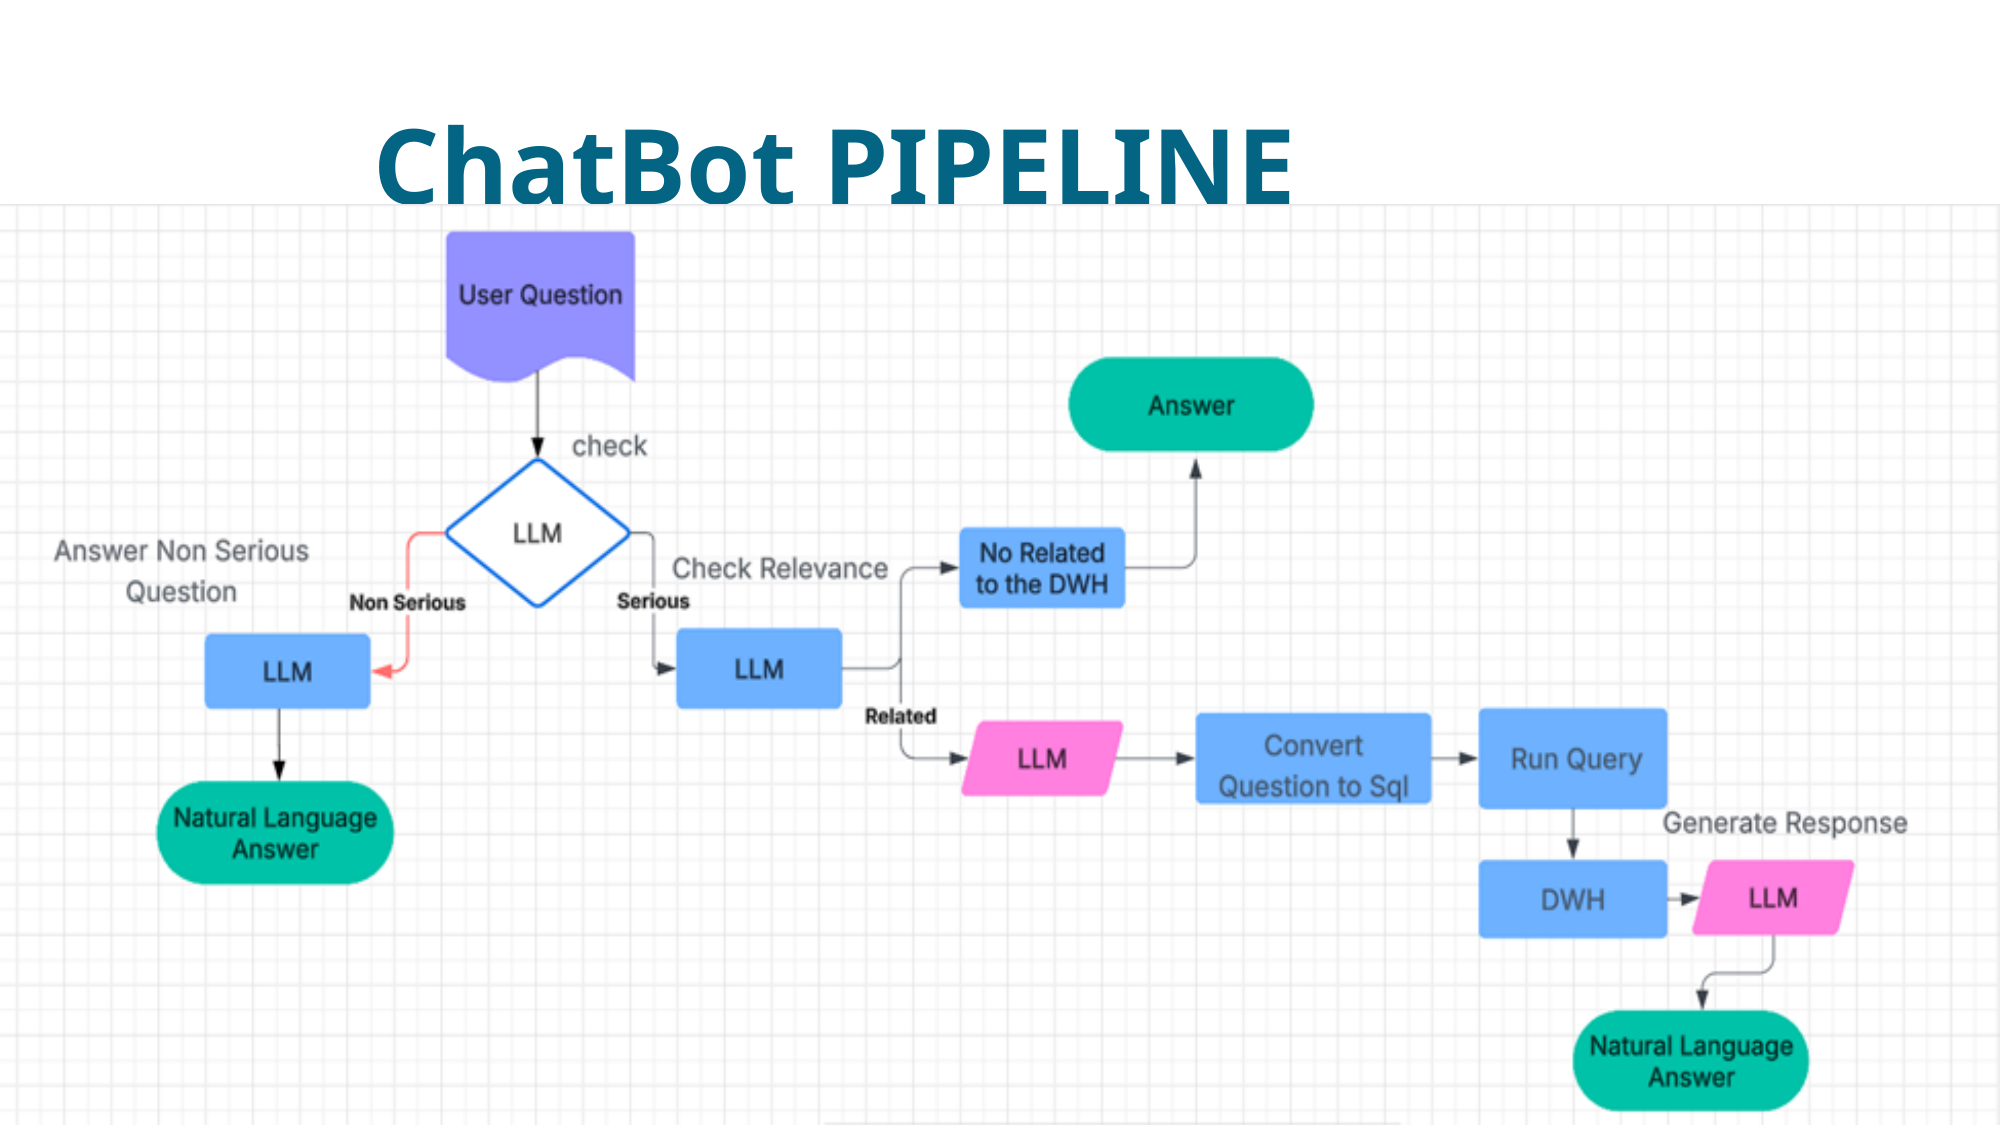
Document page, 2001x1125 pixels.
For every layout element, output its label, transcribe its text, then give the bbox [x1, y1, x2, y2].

text_box ChatBot PIPELINE [331, 22, 1901, 202]
picture [0, 204, 2000, 1125]
